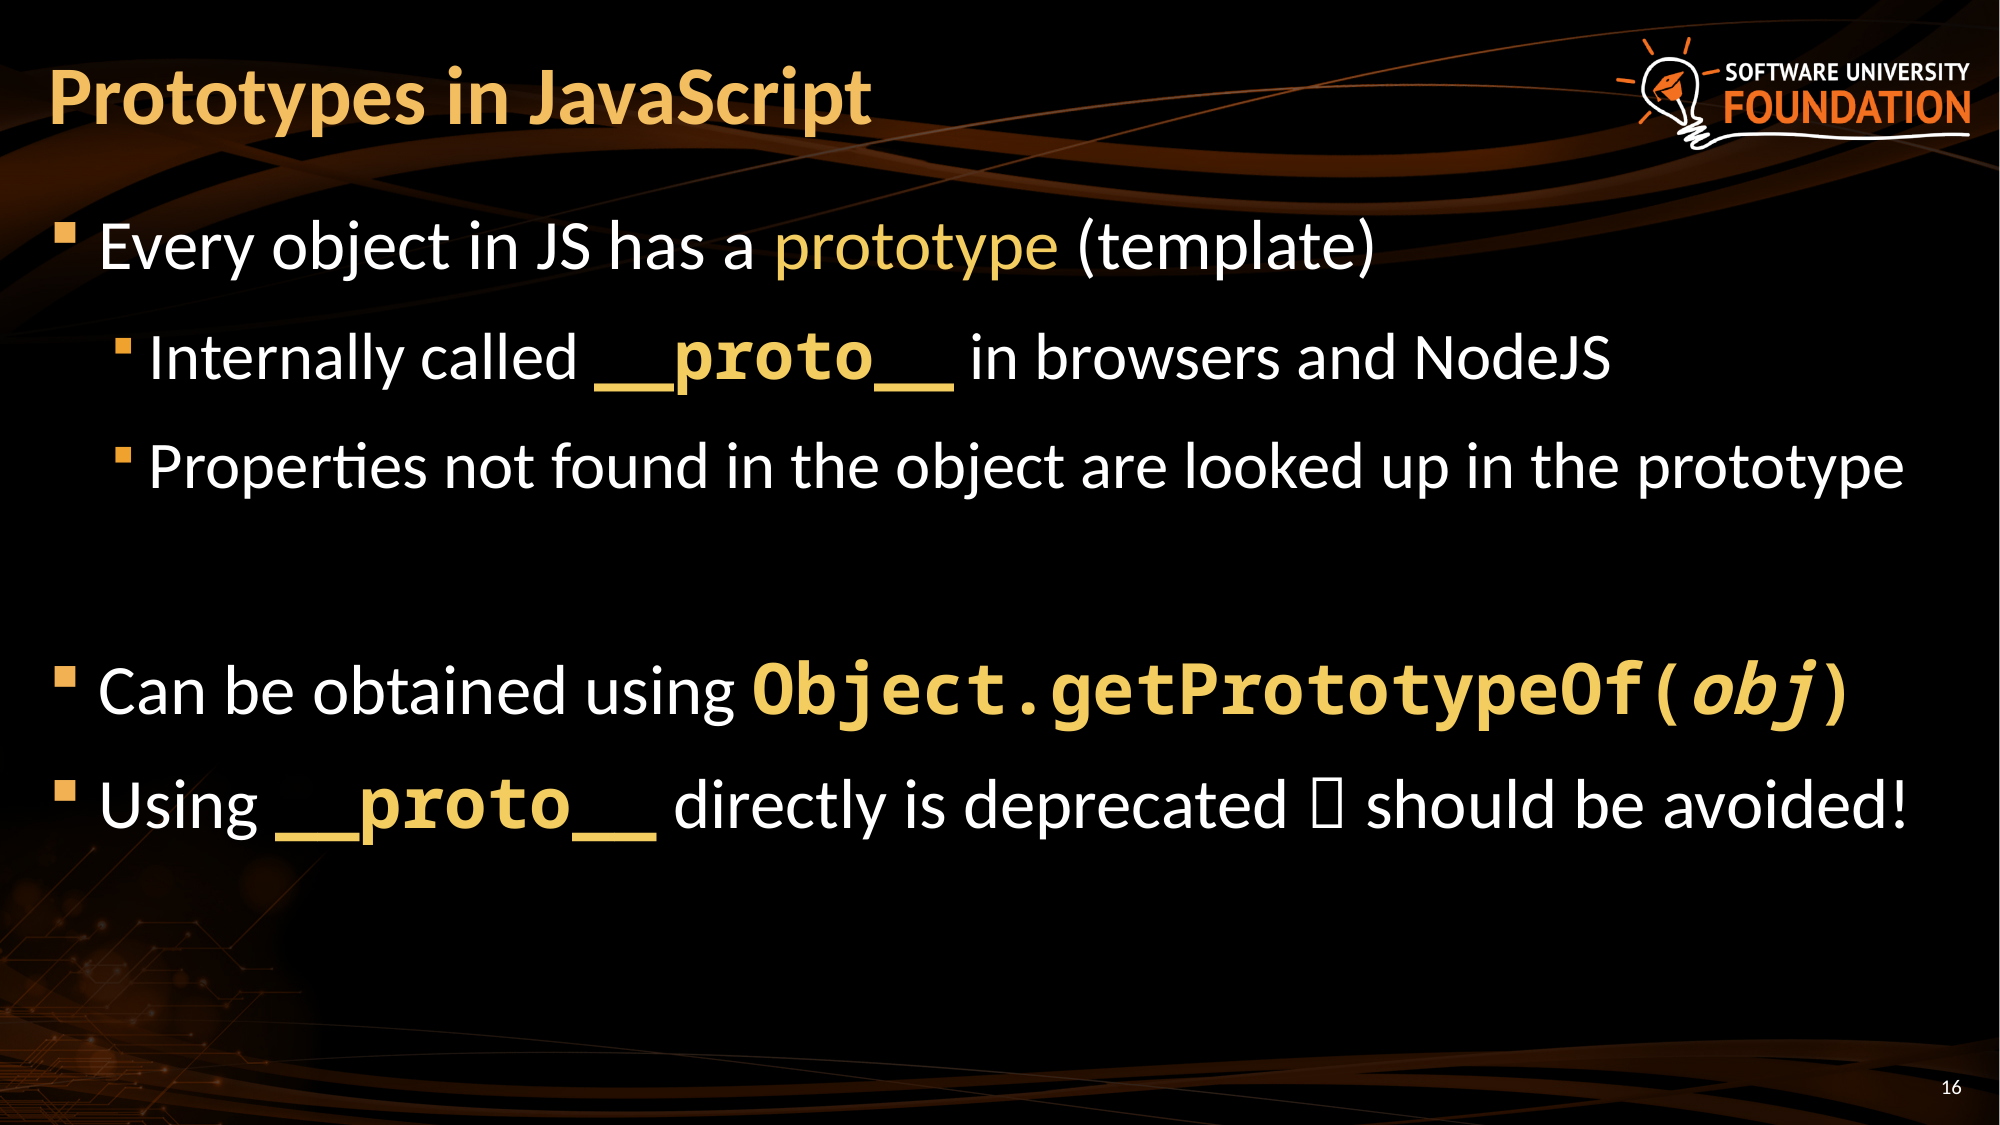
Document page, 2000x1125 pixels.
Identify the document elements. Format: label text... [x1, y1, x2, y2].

picture [0, 0, 2000, 1125]
title Prototypes in JavaScript [30, 6, 1602, 189]
list Every object in JS has a prototype (template) Internally called __proto__ in browsers and NodeJS Properties not found in the object are looked up in the prototype Can be obtained using Object.getPrototypeOf(obj) Using __proto__ directly is deprecated  should be avoided! [31, 188, 1968, 1103]
